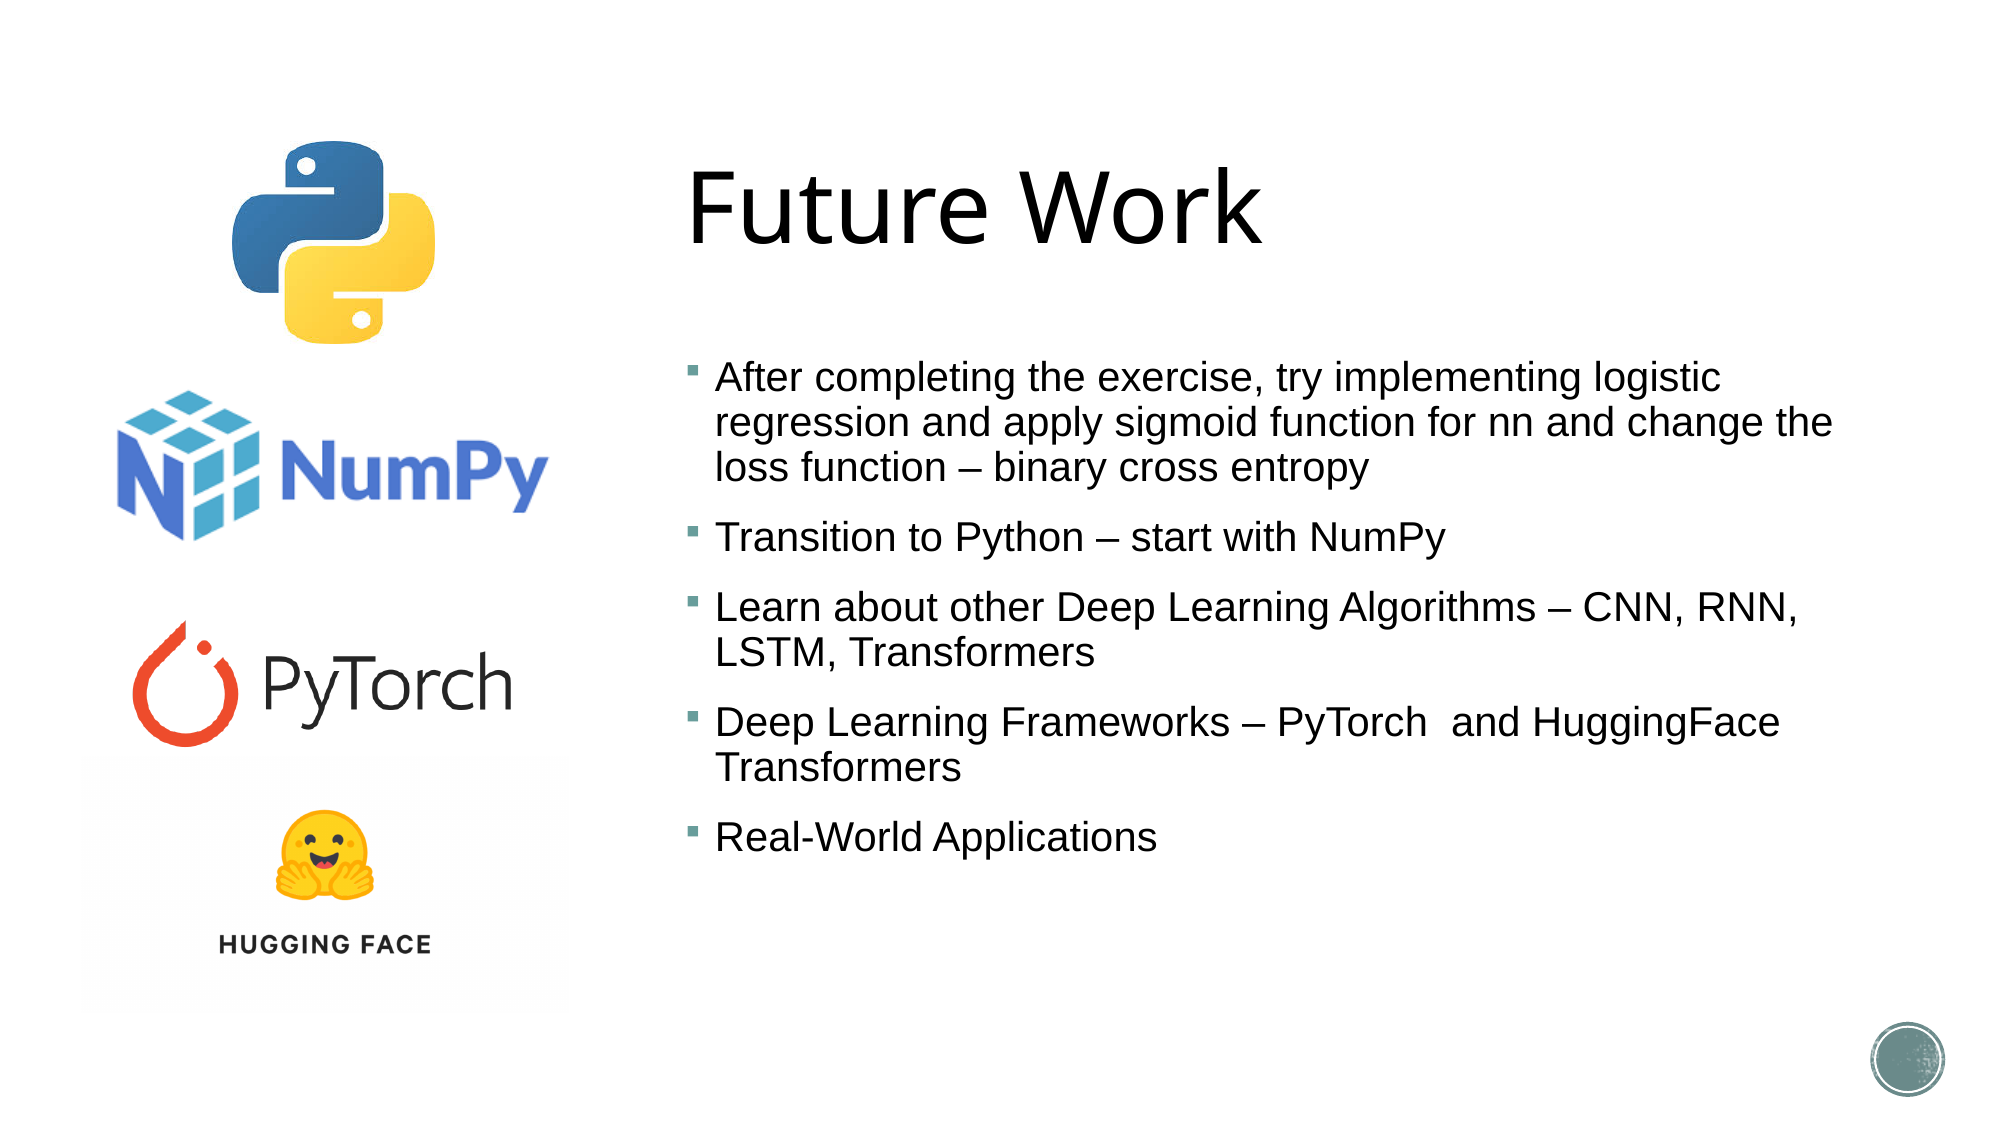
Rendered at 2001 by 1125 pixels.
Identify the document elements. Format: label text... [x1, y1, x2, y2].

title Future Work [670, 79, 1894, 344]
picture [81, 356, 579, 1013]
list After completing the exercise, try implementing logistic regression and apply sigmoid function for nn and change the loss function – binary cross entropy Transition to Python – start with NumPy Learn about other Deep Learning Algorithms – CNN, RNN, LSTM, Transformers Deep Learning Frameworks – PyTorch and HuggingFace Transformers Real-World Applications [670, 348, 1894, 1013]
picture [232, 141, 435, 344]
